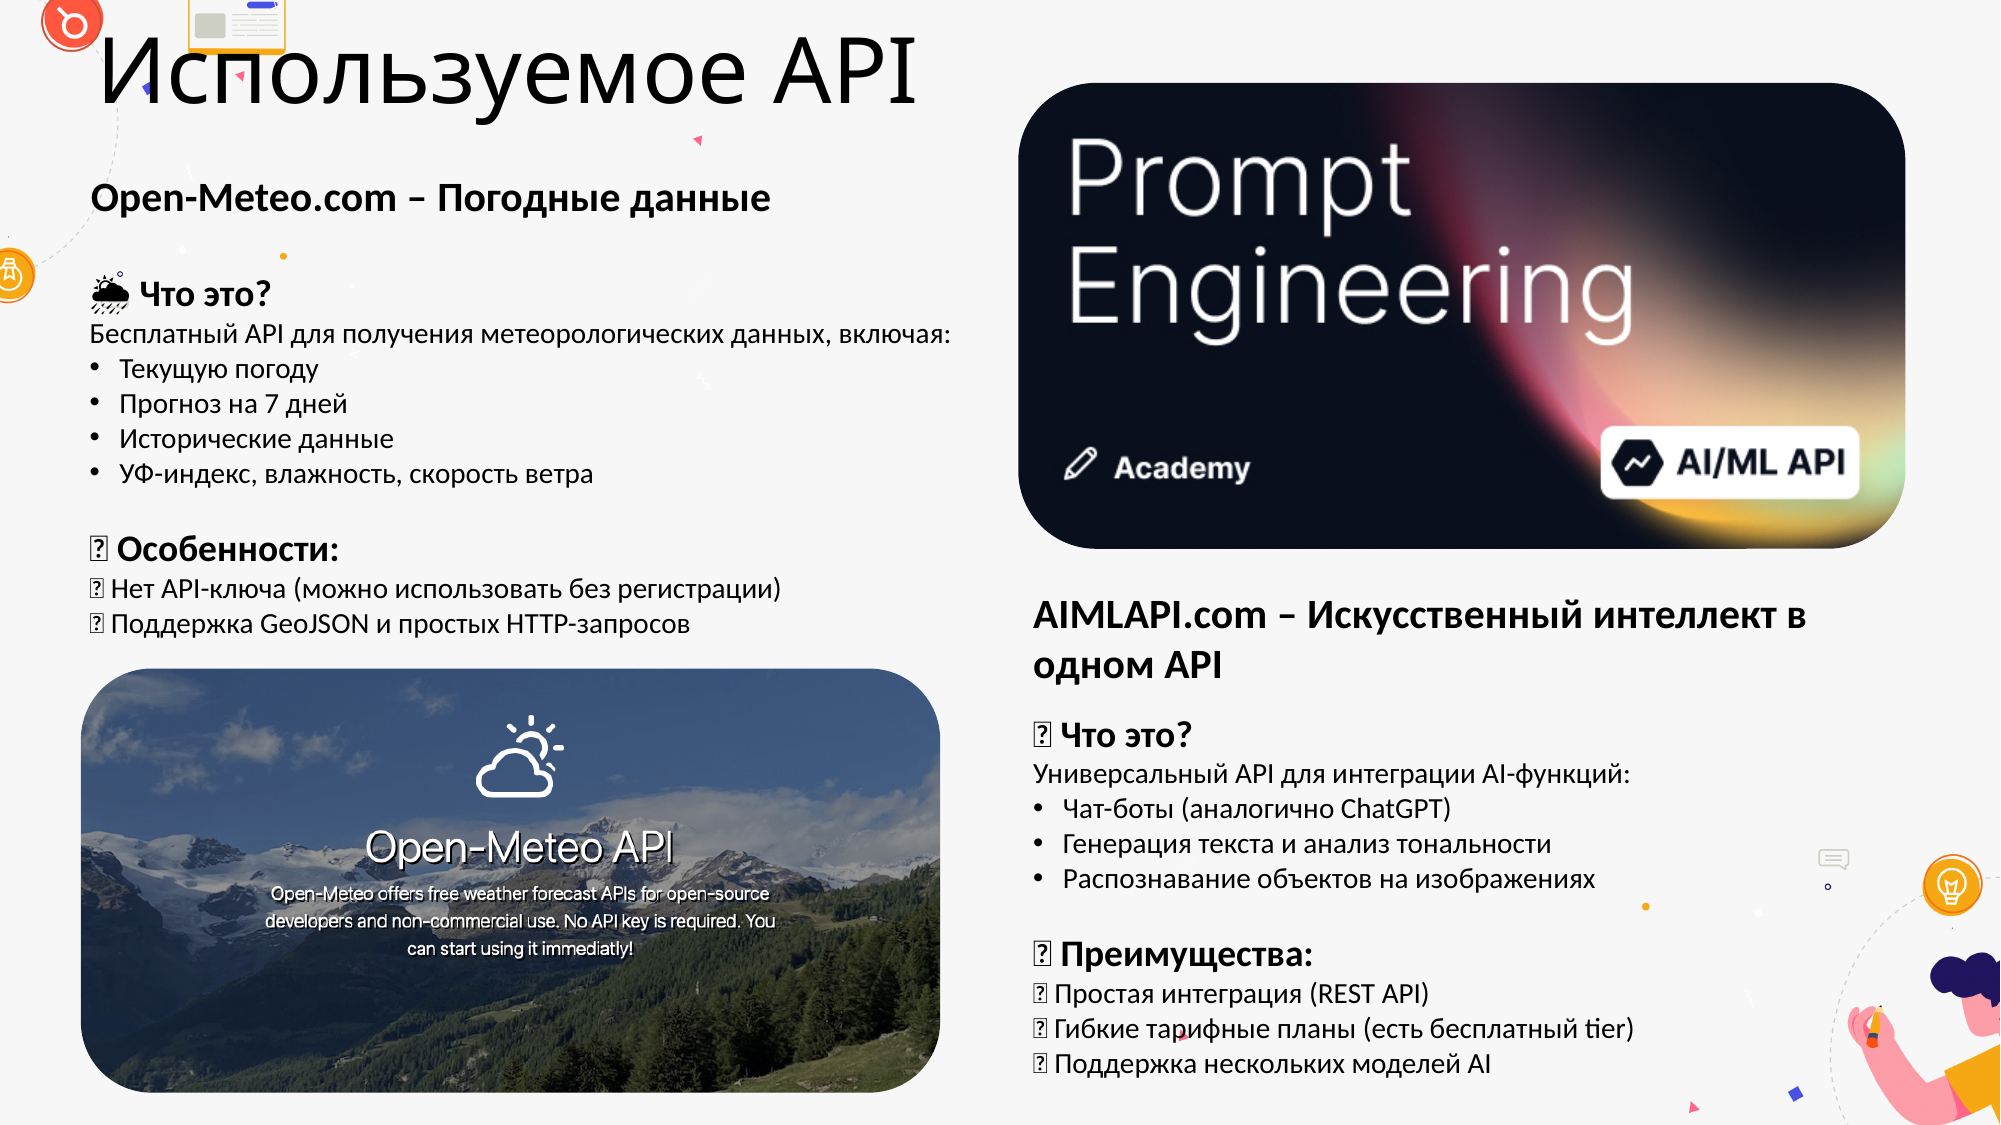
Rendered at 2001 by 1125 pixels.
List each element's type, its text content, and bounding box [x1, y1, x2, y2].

text_box 🤖 Что это? Универсальный API для интеграции AI-функций: Чат-боты (аналогично ChatGPT) Генерация текста и анализ тональности Распознавание объектов на изображениях 🚀 Преимущества: 🔹 Простая интеграция (REST API) 🔹 Гибкие тарифные планы (есть бесплатный tier) 🔹 Поддержка нескольких моделей AI [1018, 702, 1960, 1087]
text_box 🌦️ Что это? Бесплатный API для получения метеорологических данных, включая: Текущую погоду Прогноз на 7 дней Исторические данные УФ-индекс, влажность, скорость ветра 📡 Особенности: ✅ Нет API-ключа (можно использовать без регистрации) ✅ Поддержка GeoJSON и простых HTTP-запросов [74, 261, 991, 682]
text_box AIMLAPI.com – Искусственный интеллект в одном API [1018, 579, 1906, 695]
picture [0, 0, 2000, 1125]
text_box Open-Meteo.com – Погодные данные [76, 161, 964, 227]
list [80, 668, 941, 1093]
title Используемое API [80, 1, 1806, 146]
